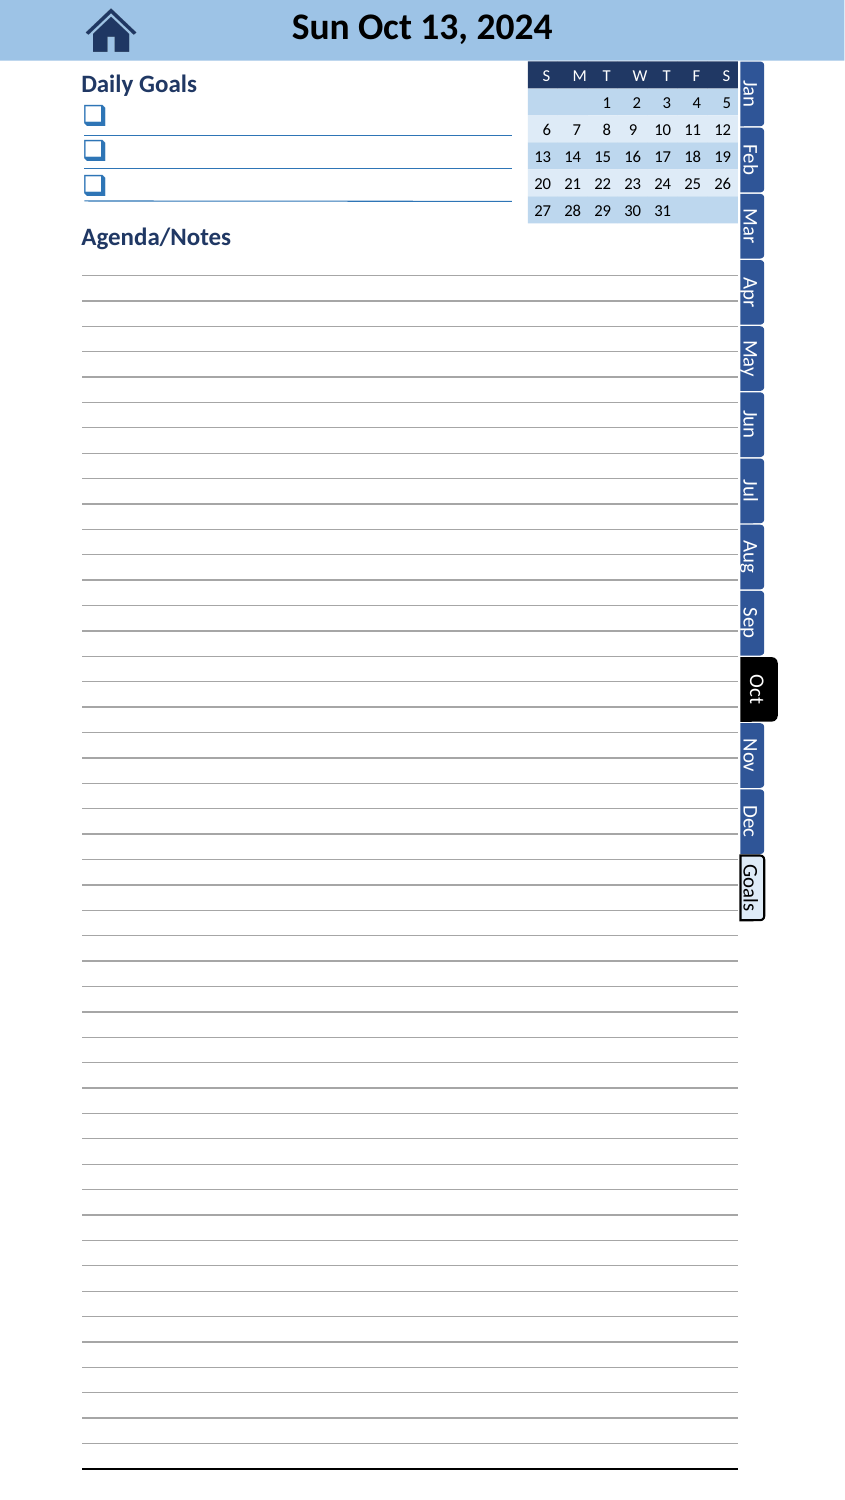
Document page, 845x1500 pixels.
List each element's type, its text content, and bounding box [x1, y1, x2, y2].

picture [82, 1, 140, 59]
list Sun Oct 13, 2024 [190, 0, 655, 61]
